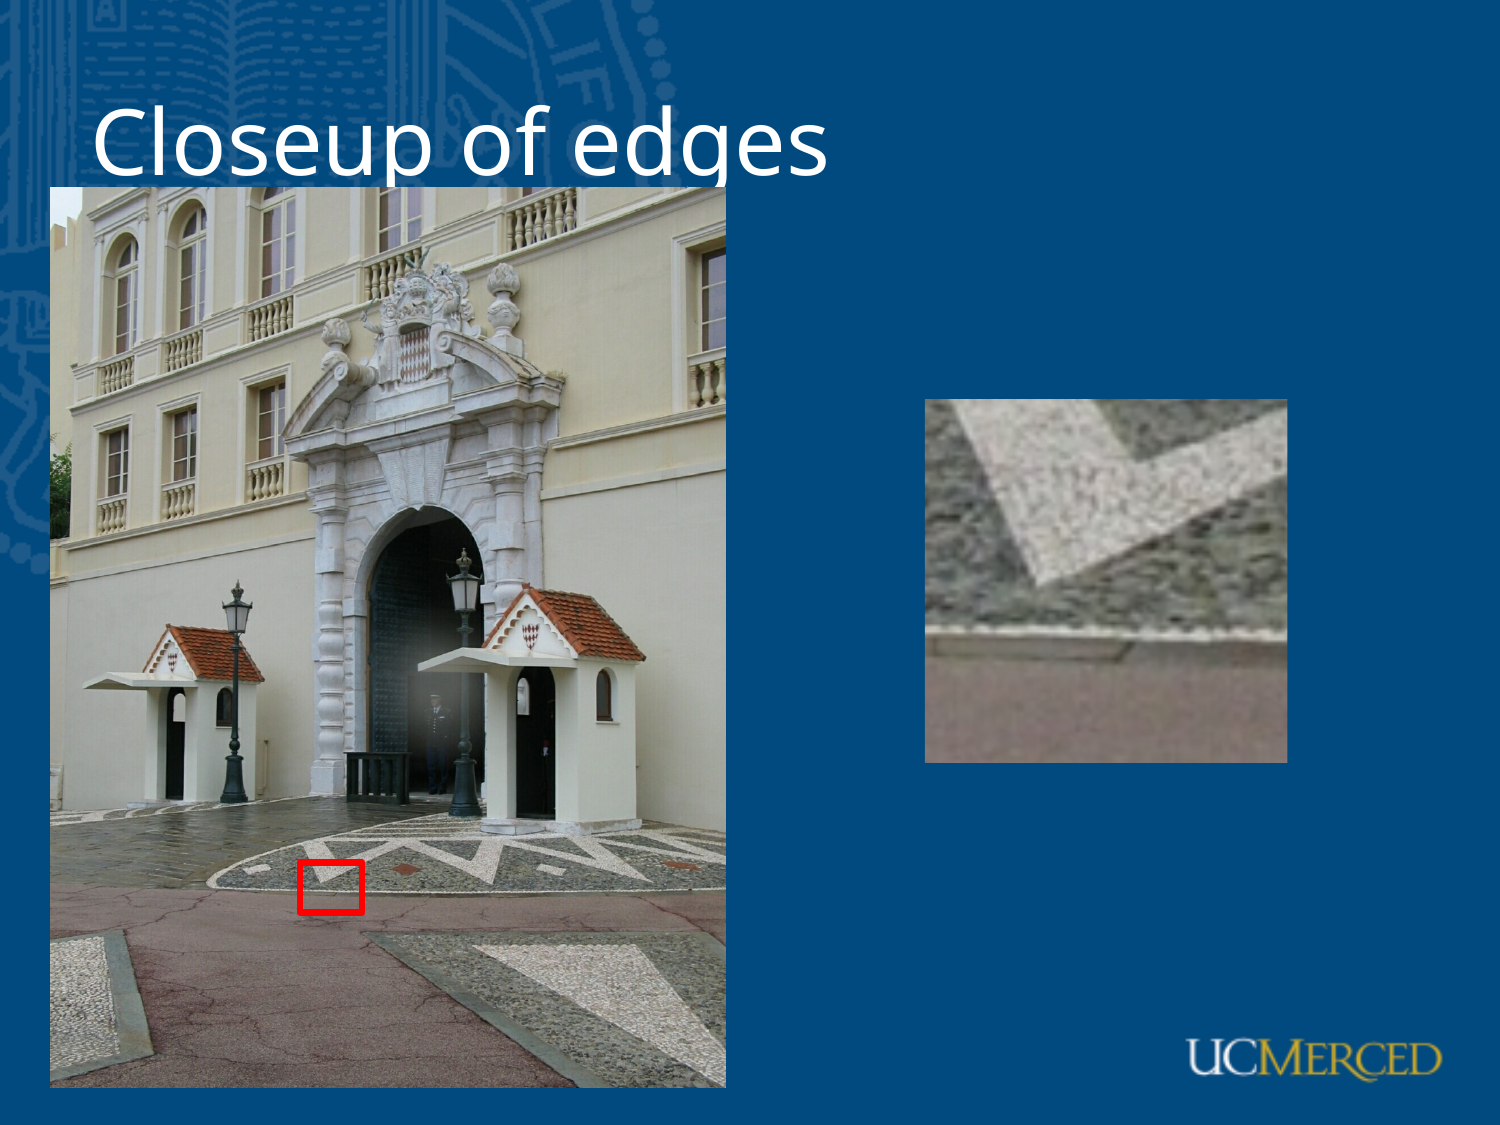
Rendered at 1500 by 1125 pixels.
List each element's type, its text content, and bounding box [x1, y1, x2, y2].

picture [0, 0, 1500, 1125]
title Closeup of edges [75, 45, 1425, 233]
